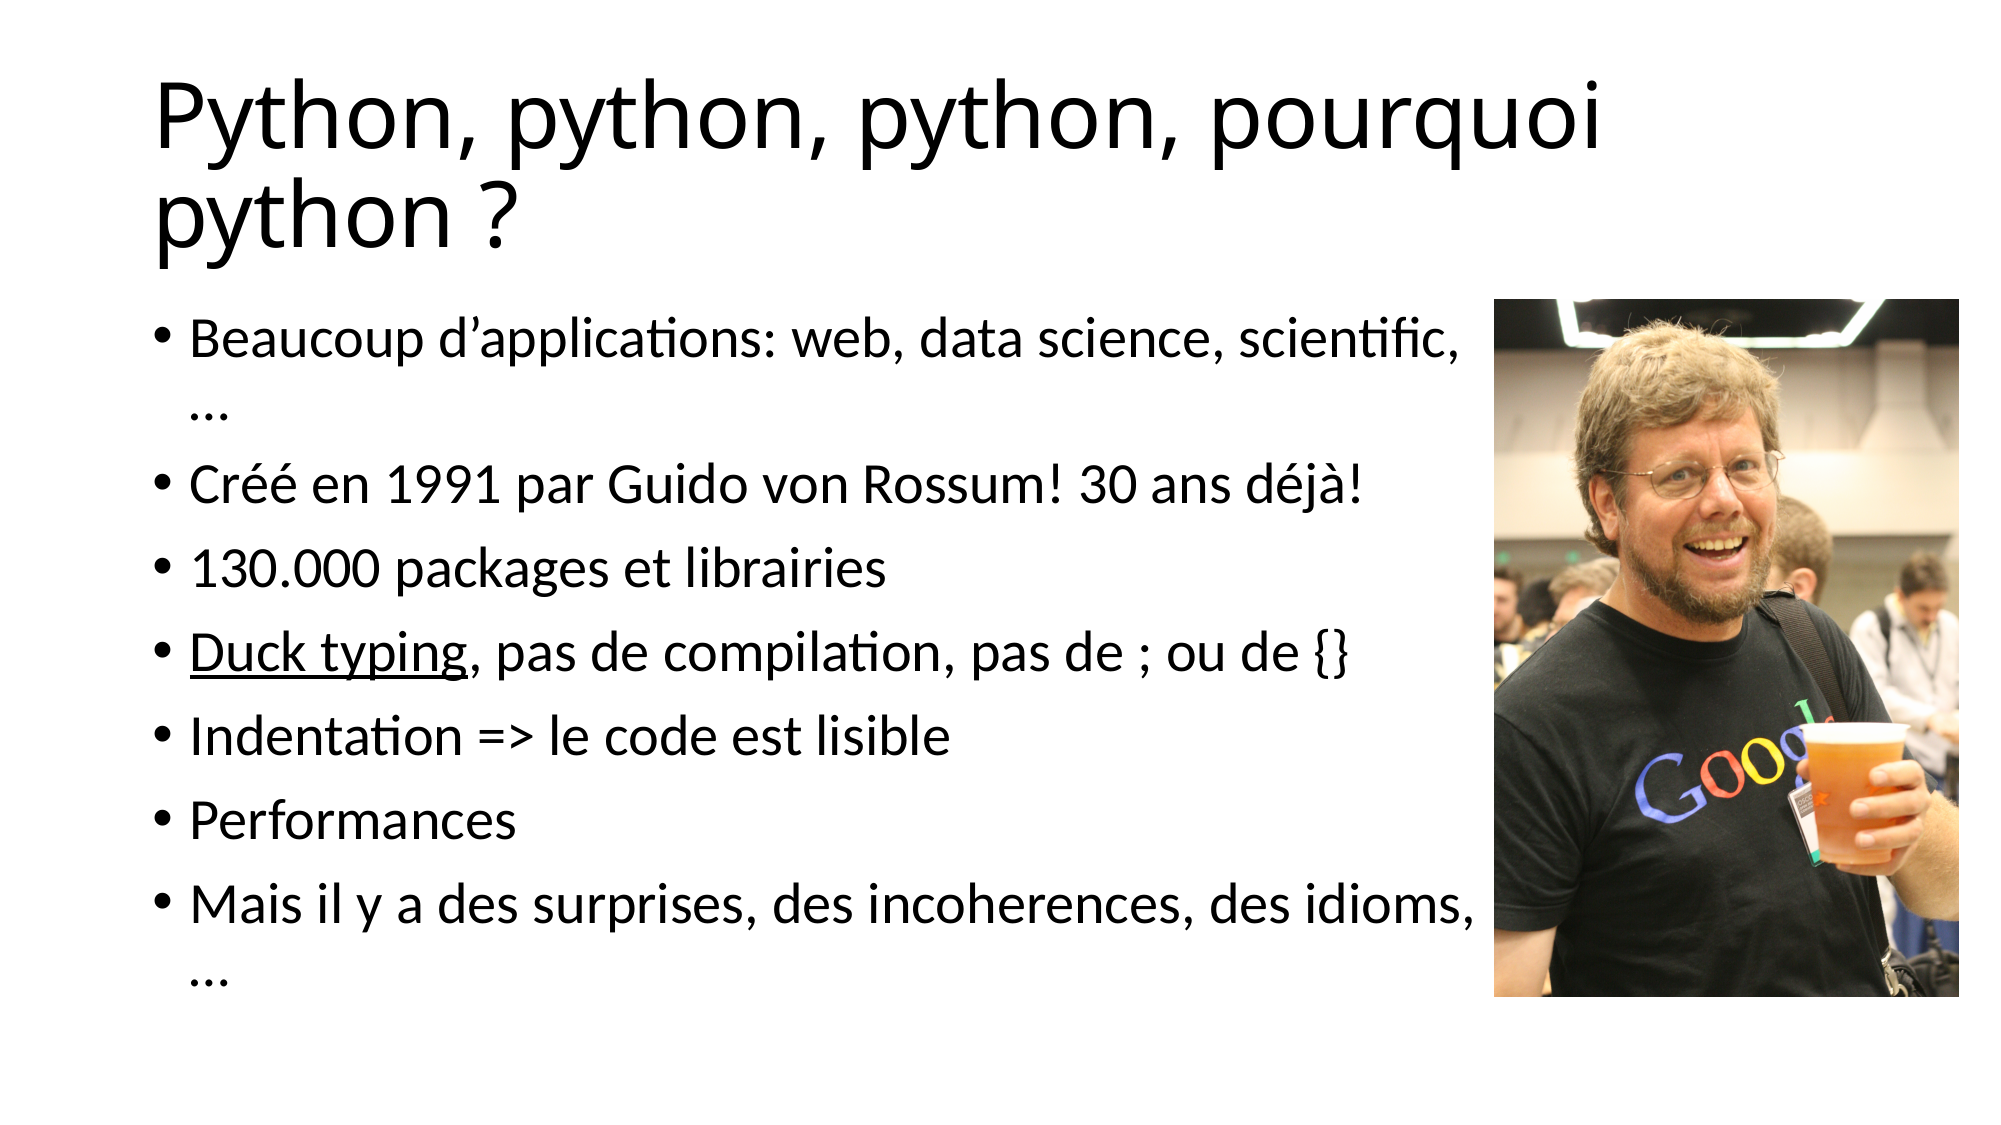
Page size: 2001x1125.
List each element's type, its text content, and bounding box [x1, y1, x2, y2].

list Beaucoup d’applications: web, data science, scientific, … Créé en 1991 par Guido von Rossum! 30 ans déjà! 130.000 packages et librairies Duck typing, pas de compilation, pas de ; ou de {} Indentation => le code est lisible Performances Mais il y a des surprises, des incoherences, des idioms, … [137, 299, 1494, 1014]
picture [1494, 299, 1959, 997]
title Python, python, python, pourquoi python ? [137, 59, 1863, 278]
